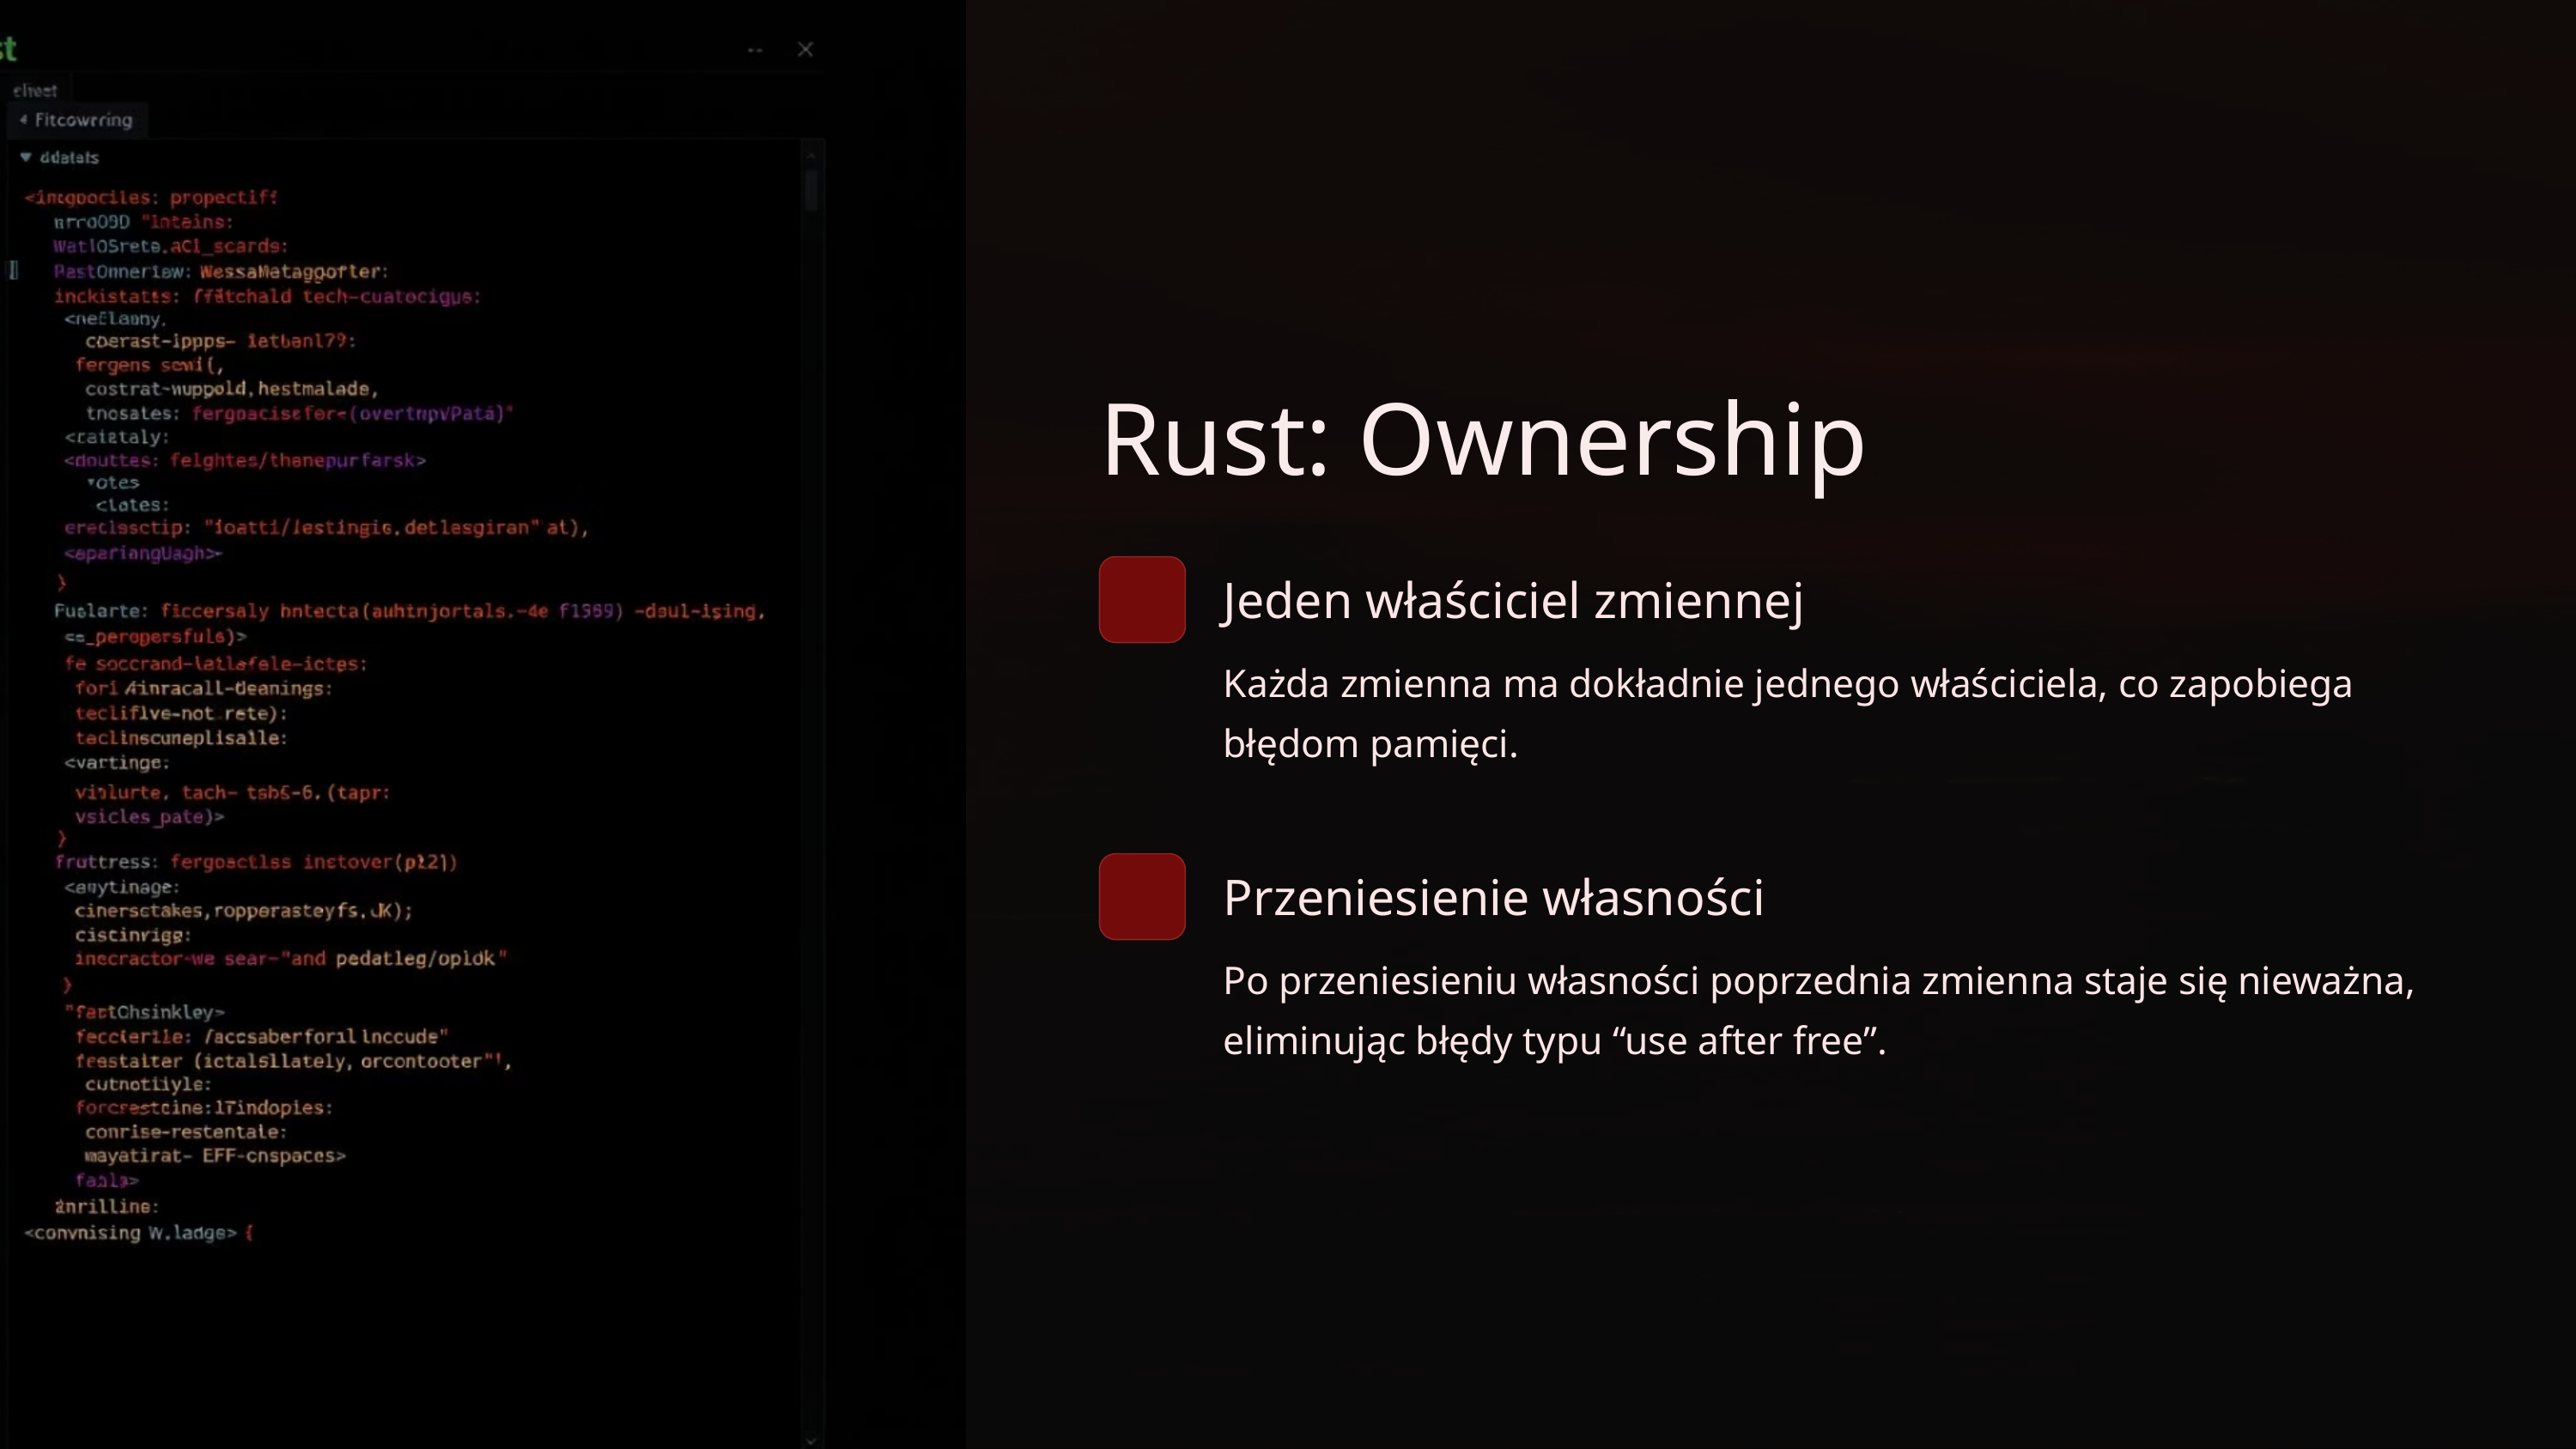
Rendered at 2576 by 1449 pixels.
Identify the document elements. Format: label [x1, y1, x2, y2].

text_box [1098, 555, 1187, 644]
text_box [1098, 852, 1187, 941]
text_box [0, 0, 2576, 1449]
